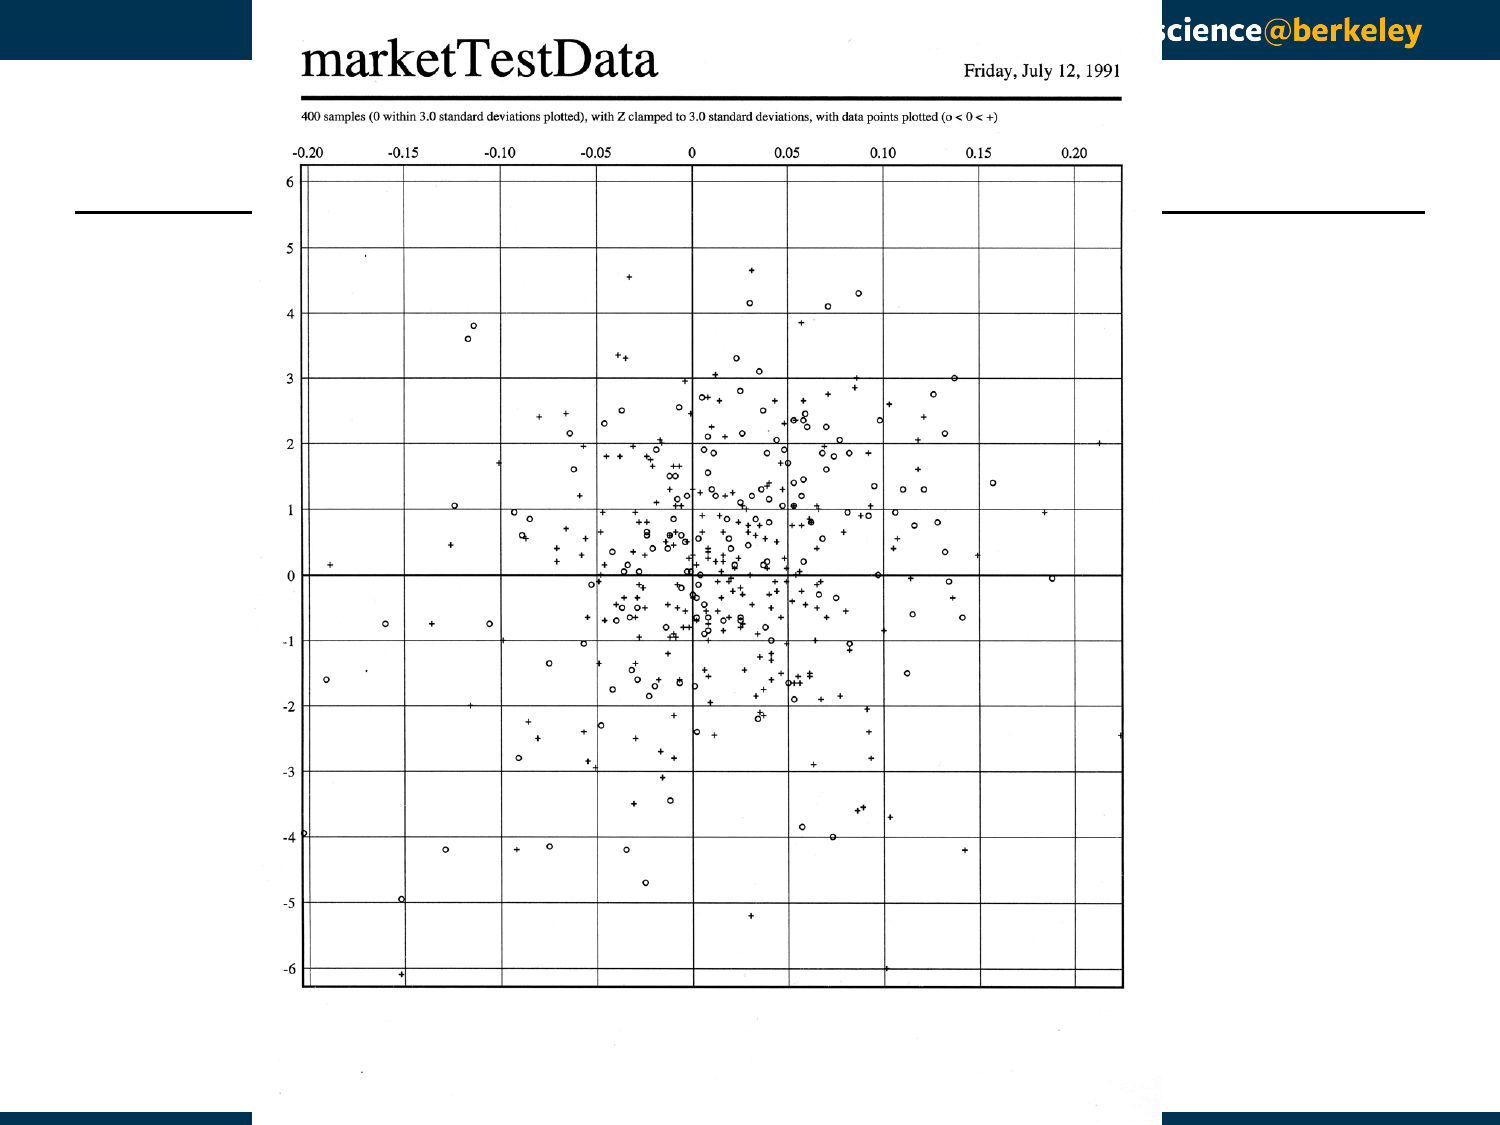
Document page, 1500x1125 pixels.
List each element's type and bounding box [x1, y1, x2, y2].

picture [252, 0, 1431, 1125]
